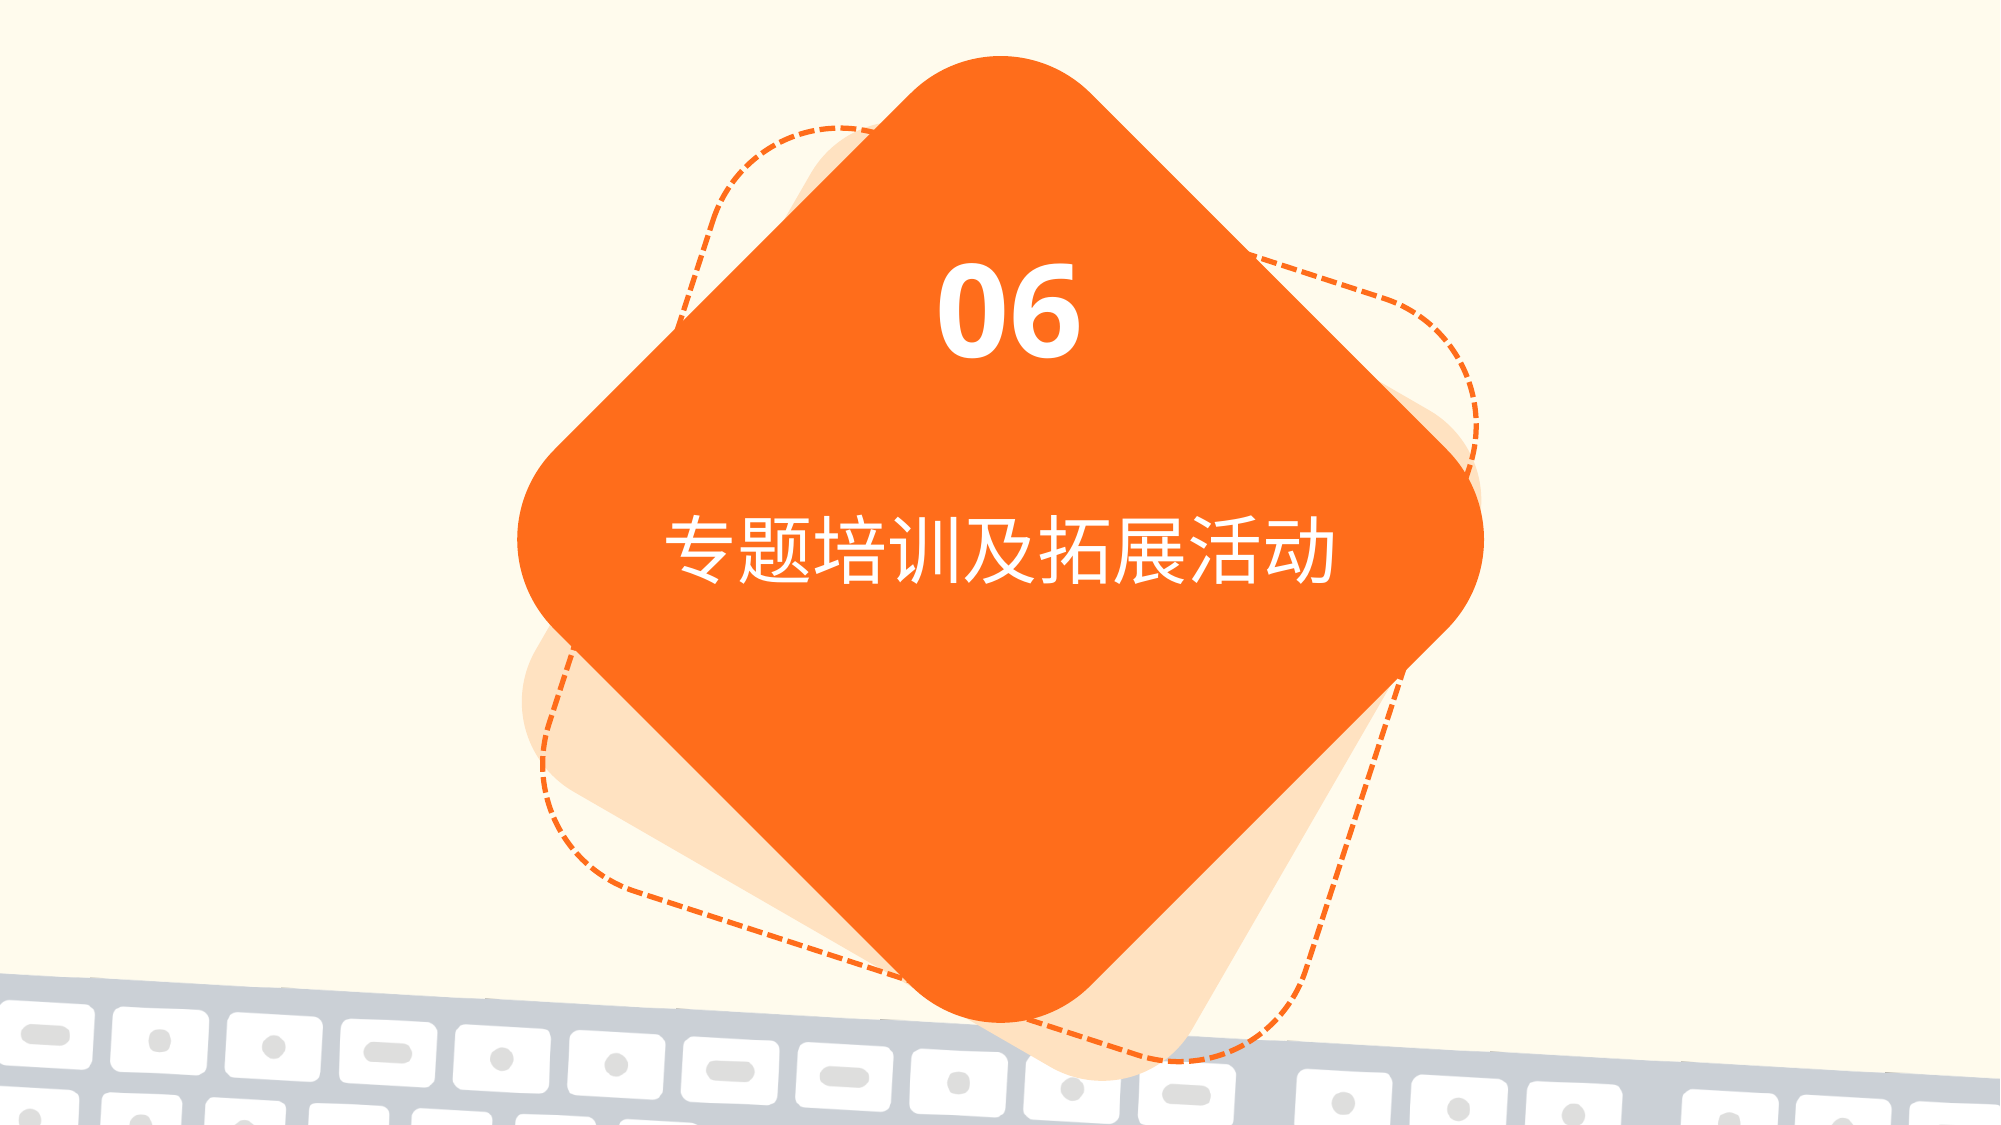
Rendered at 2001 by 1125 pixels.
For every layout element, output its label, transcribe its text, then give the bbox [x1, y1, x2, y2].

text_box [861, 123, 879, 131]
text_box [859, 56, 1142, 144]
text_box [1124, 676, 1402, 954]
text_box [1419, 421, 1485, 658]
text_box [542, 649, 878, 954]
text_box [585, 660, 1417, 954]
text_box 专题培训及拓展活动 [581, 419, 1419, 660]
text_box [584, 334, 1417, 419]
text_box [521, 625, 573, 764]
text_box [1468, 459, 1482, 509]
text_box [776, 128, 871, 144]
picture [0, 0, 2001, 1125]
text_box 06 [669, 144, 1350, 392]
text_box [1350, 287, 1477, 475]
text_box [517, 422, 581, 656]
